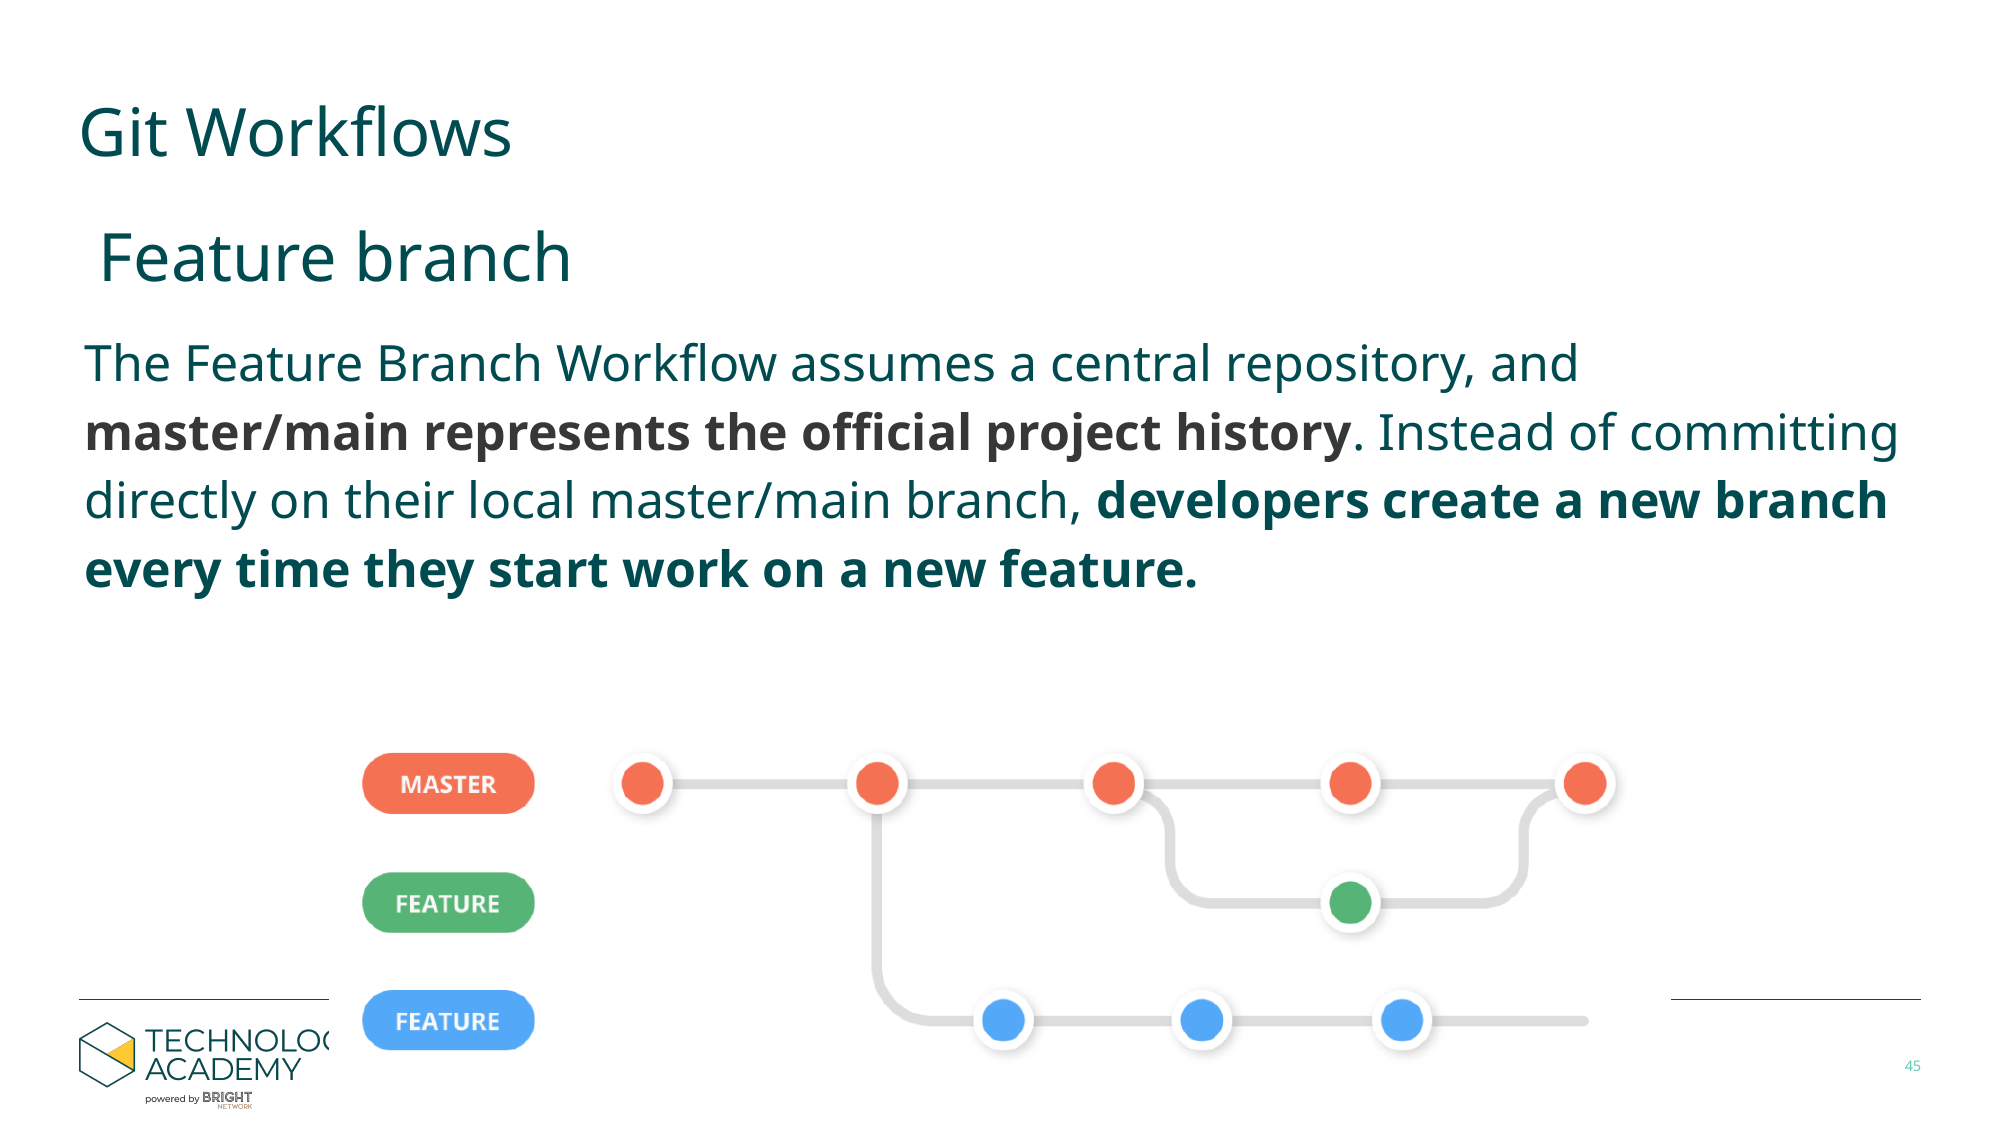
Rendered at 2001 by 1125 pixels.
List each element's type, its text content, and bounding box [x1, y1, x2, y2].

picture [79, 726, 1671, 1109]
title Git Workflows [78, 90, 1922, 171]
slide_number ‹#› [1882, 1049, 1922, 1084]
title Feature branch [98, 214, 1914, 286]
list The Feature Branch Workflow assumes a central repository, and master/main represents the official project history. Instead of committing directly on their local master/main branch, developers create a new branch every time they start work on a new feature. [84, 322, 1914, 1059]
